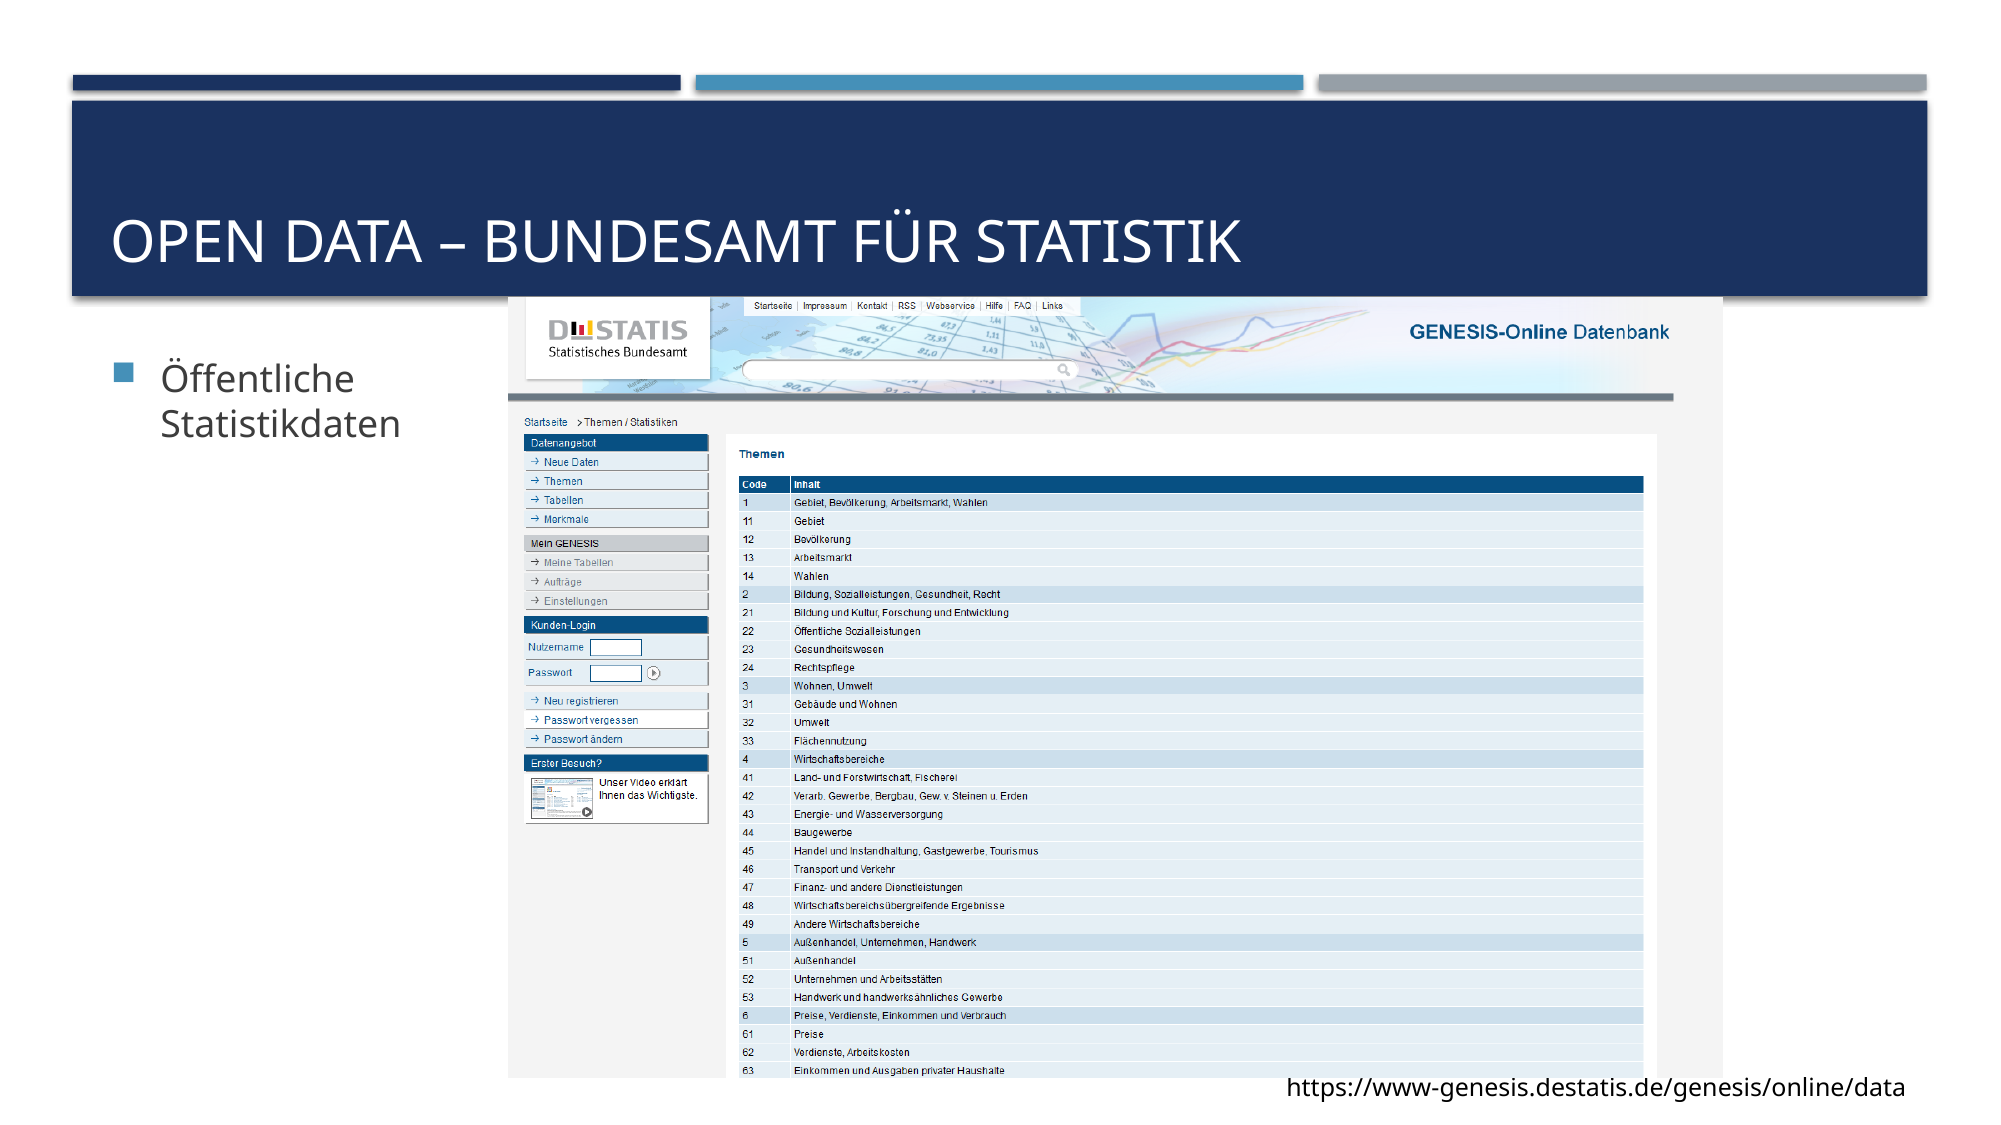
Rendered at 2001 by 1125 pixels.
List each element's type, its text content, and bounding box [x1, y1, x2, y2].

picture [508, 296, 1723, 1078]
list Öffentliche Statistikdaten [95, 351, 484, 448]
text_box https://www-genesis.destatis.de/genesis/online/data [1271, 1064, 2000, 1110]
title Open Data – Bundesamt für Statistik [95, 115, 1905, 282]
